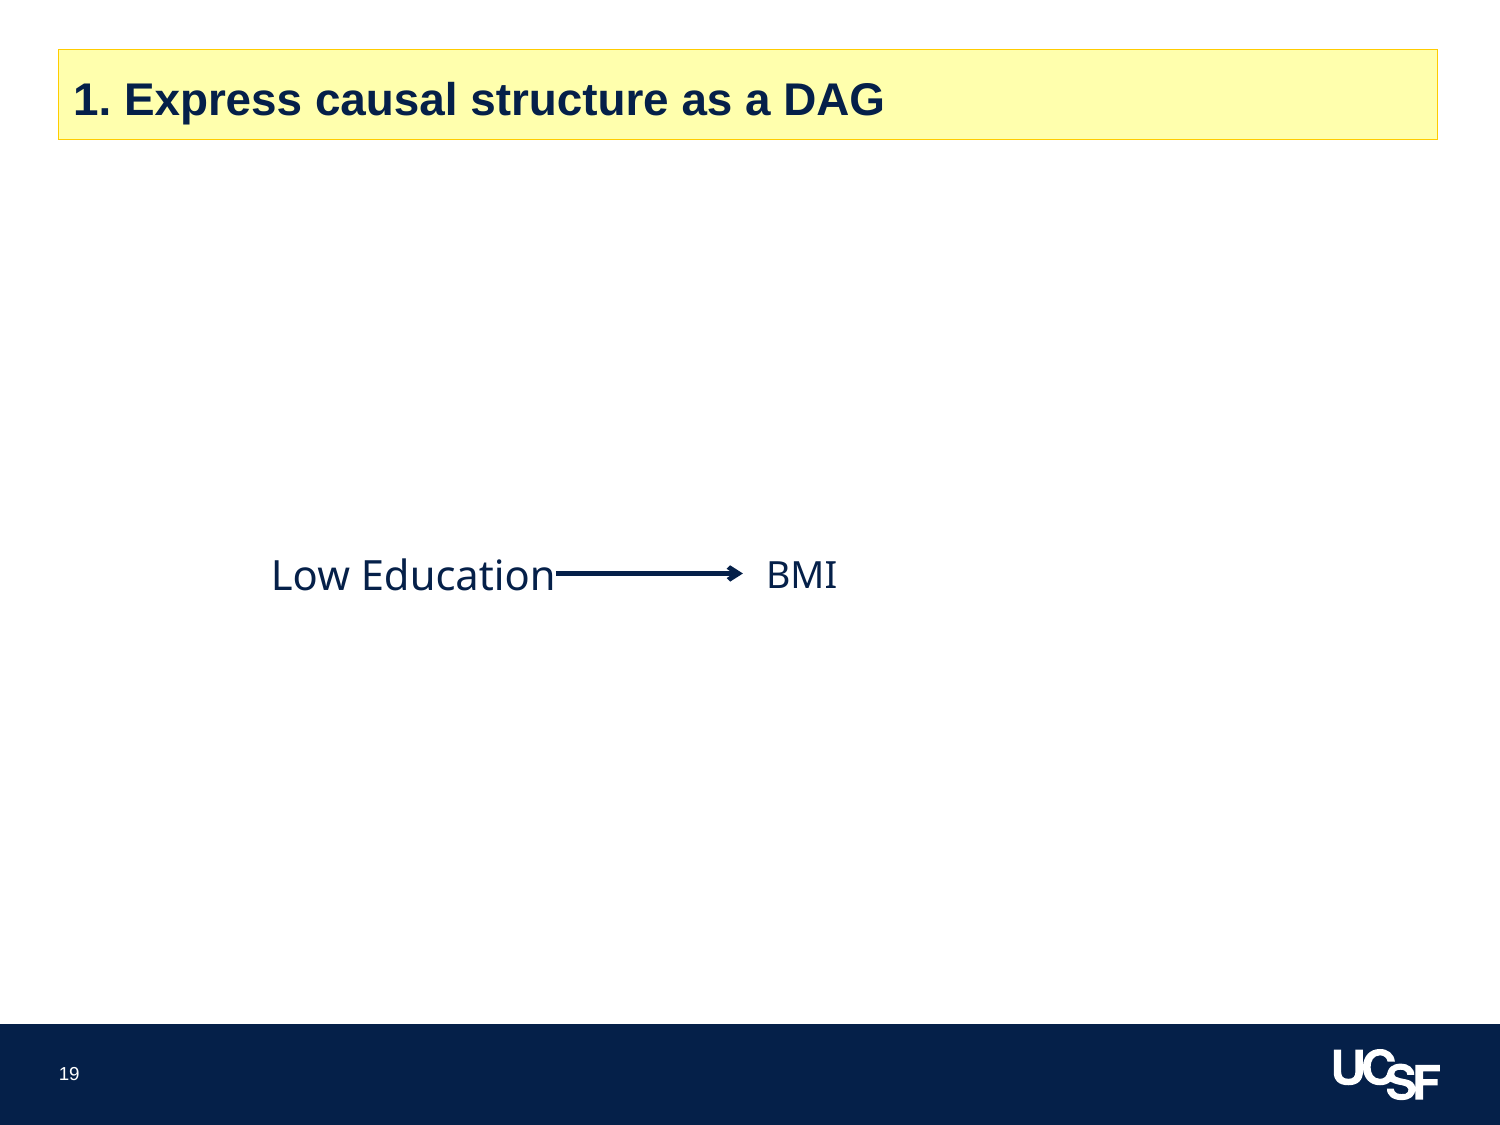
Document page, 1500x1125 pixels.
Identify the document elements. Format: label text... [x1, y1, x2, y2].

text_box BMI [742, 543, 861, 604]
text_box 1. Express causal structure as a DAG [58, 49, 1438, 140]
slide_number 19 [58, 1058, 100, 1085]
text_box Low Education [270, 548, 556, 599]
